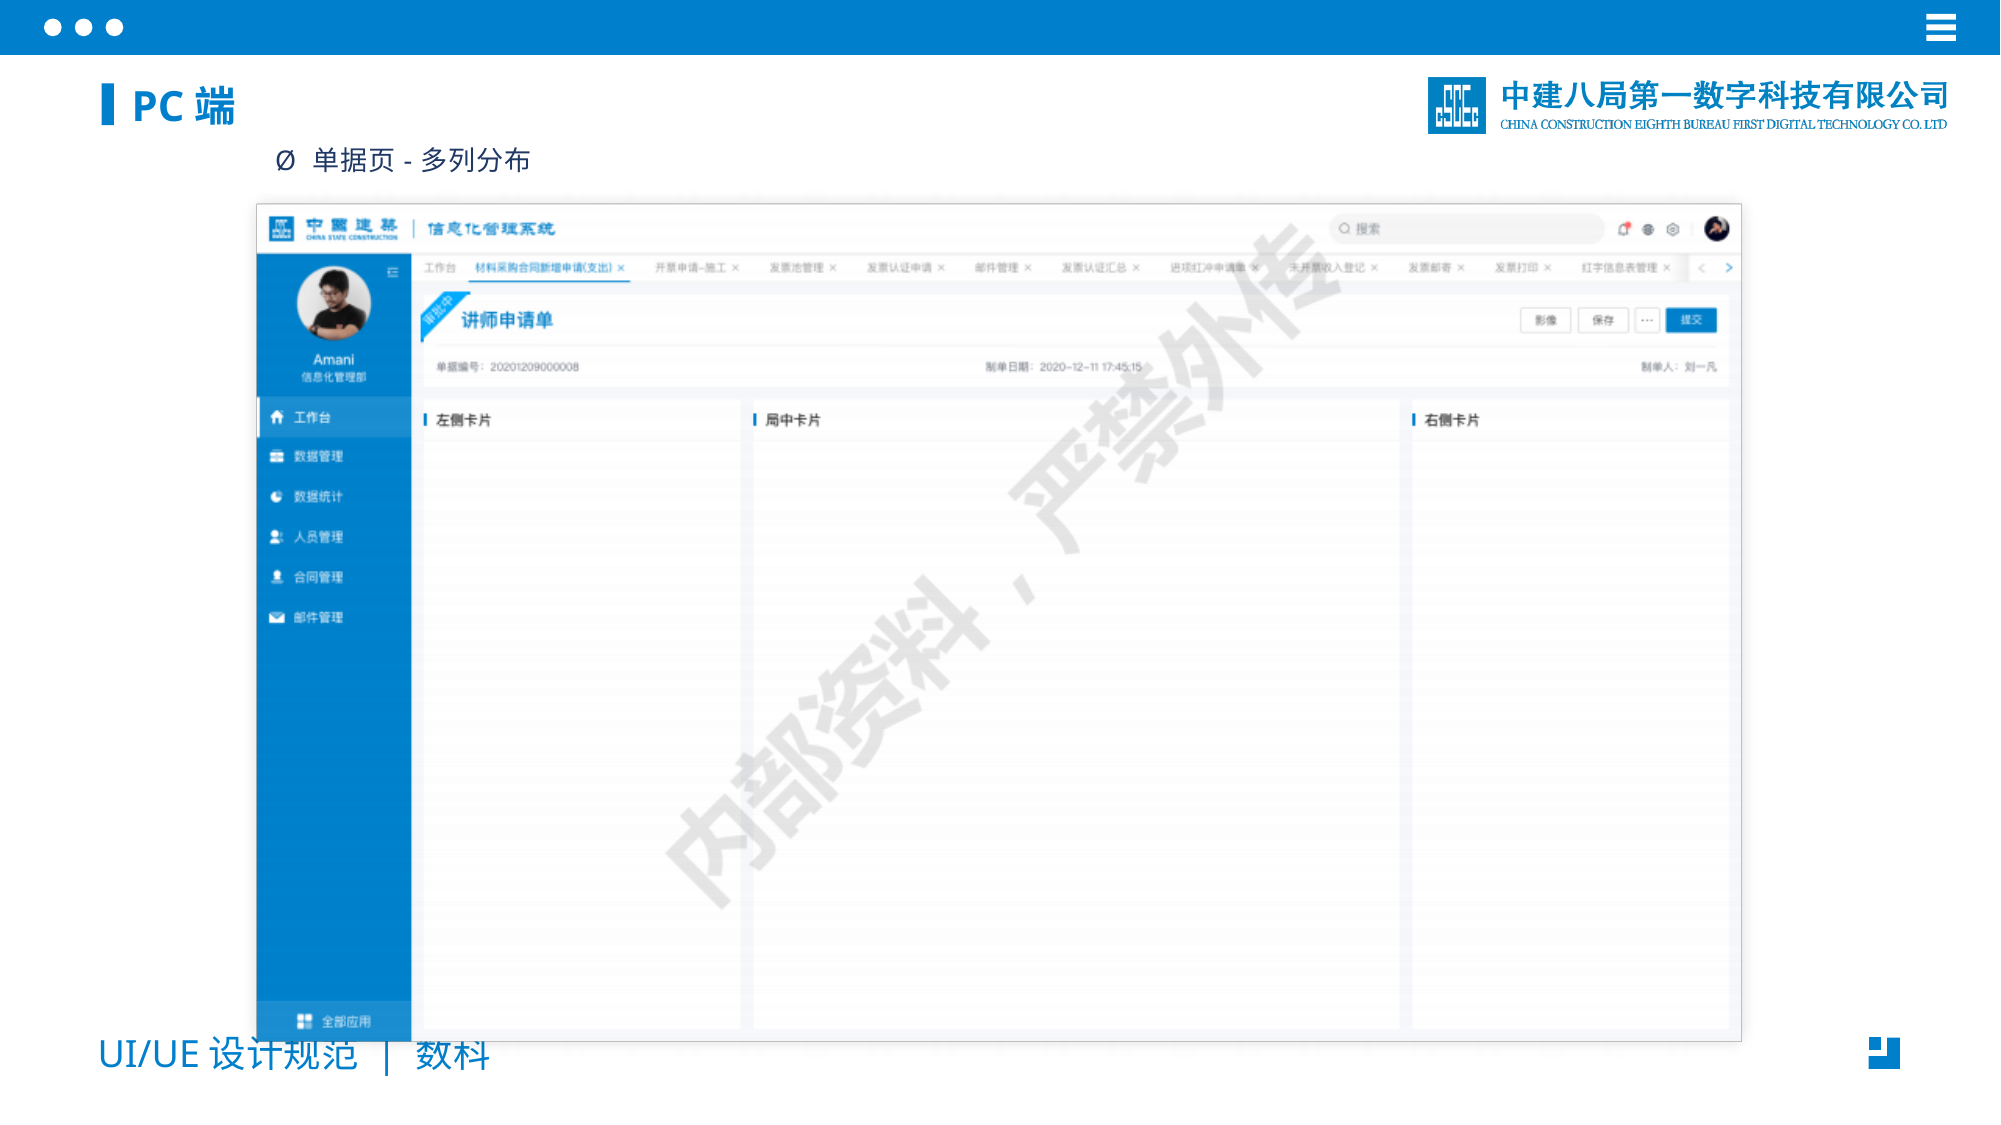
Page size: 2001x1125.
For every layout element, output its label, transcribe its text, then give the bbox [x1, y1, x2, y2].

picture [1487, 77, 1947, 134]
text_box PC端 [131, 79, 840, 130]
picture [1437, 108, 1442, 126]
picture [231, 137, 1768, 1067]
picture [1463, 85, 1470, 126]
text_box [100, 82, 115, 126]
picture [1454, 85, 1460, 126]
